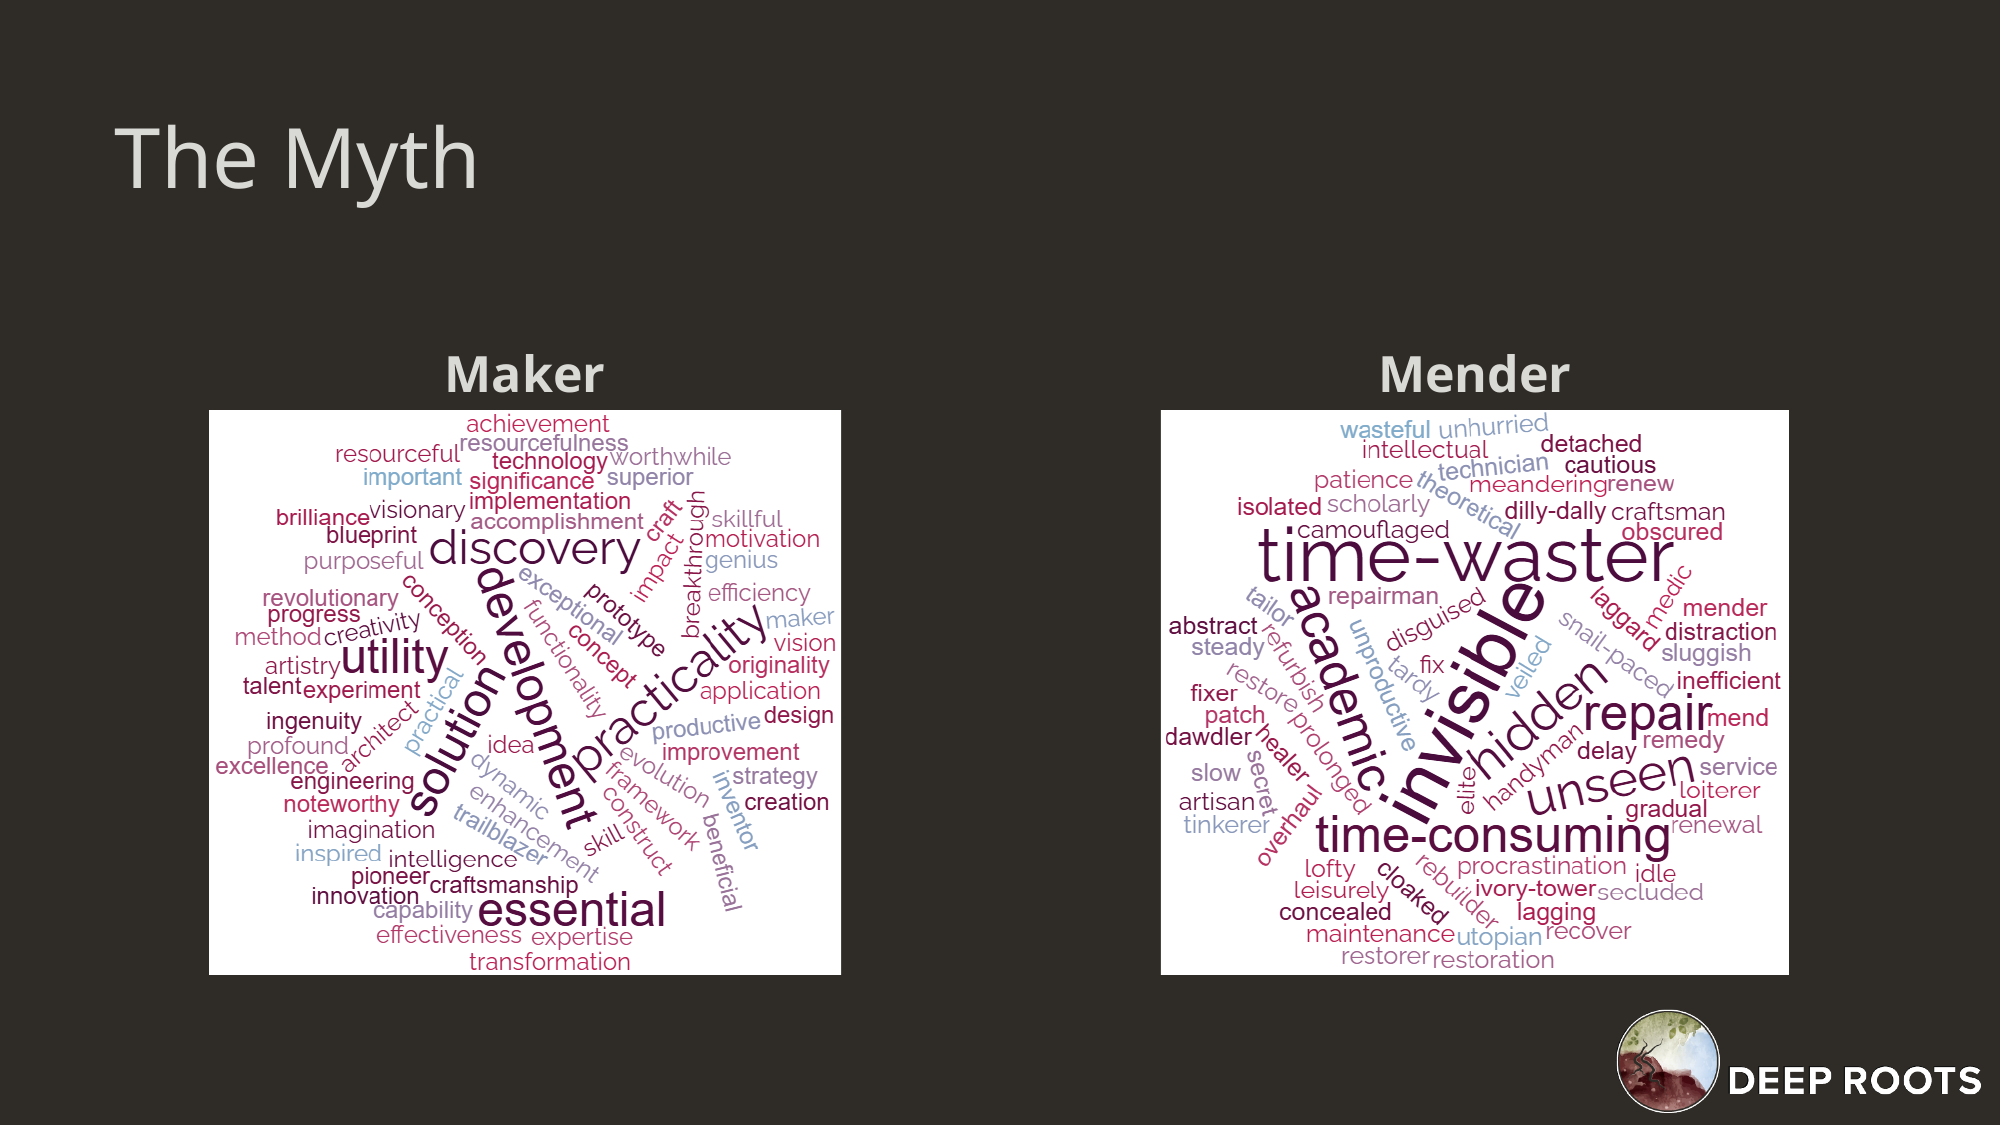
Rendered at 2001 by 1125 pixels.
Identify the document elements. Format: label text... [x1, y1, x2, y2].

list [1160, 410, 1789, 975]
list Maker [99, 275, 951, 411]
picture [1602, 996, 1994, 1125]
list Mender [1049, 275, 1900, 411]
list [209, 410, 842, 975]
title The Myth [99, 73, 1900, 251]
